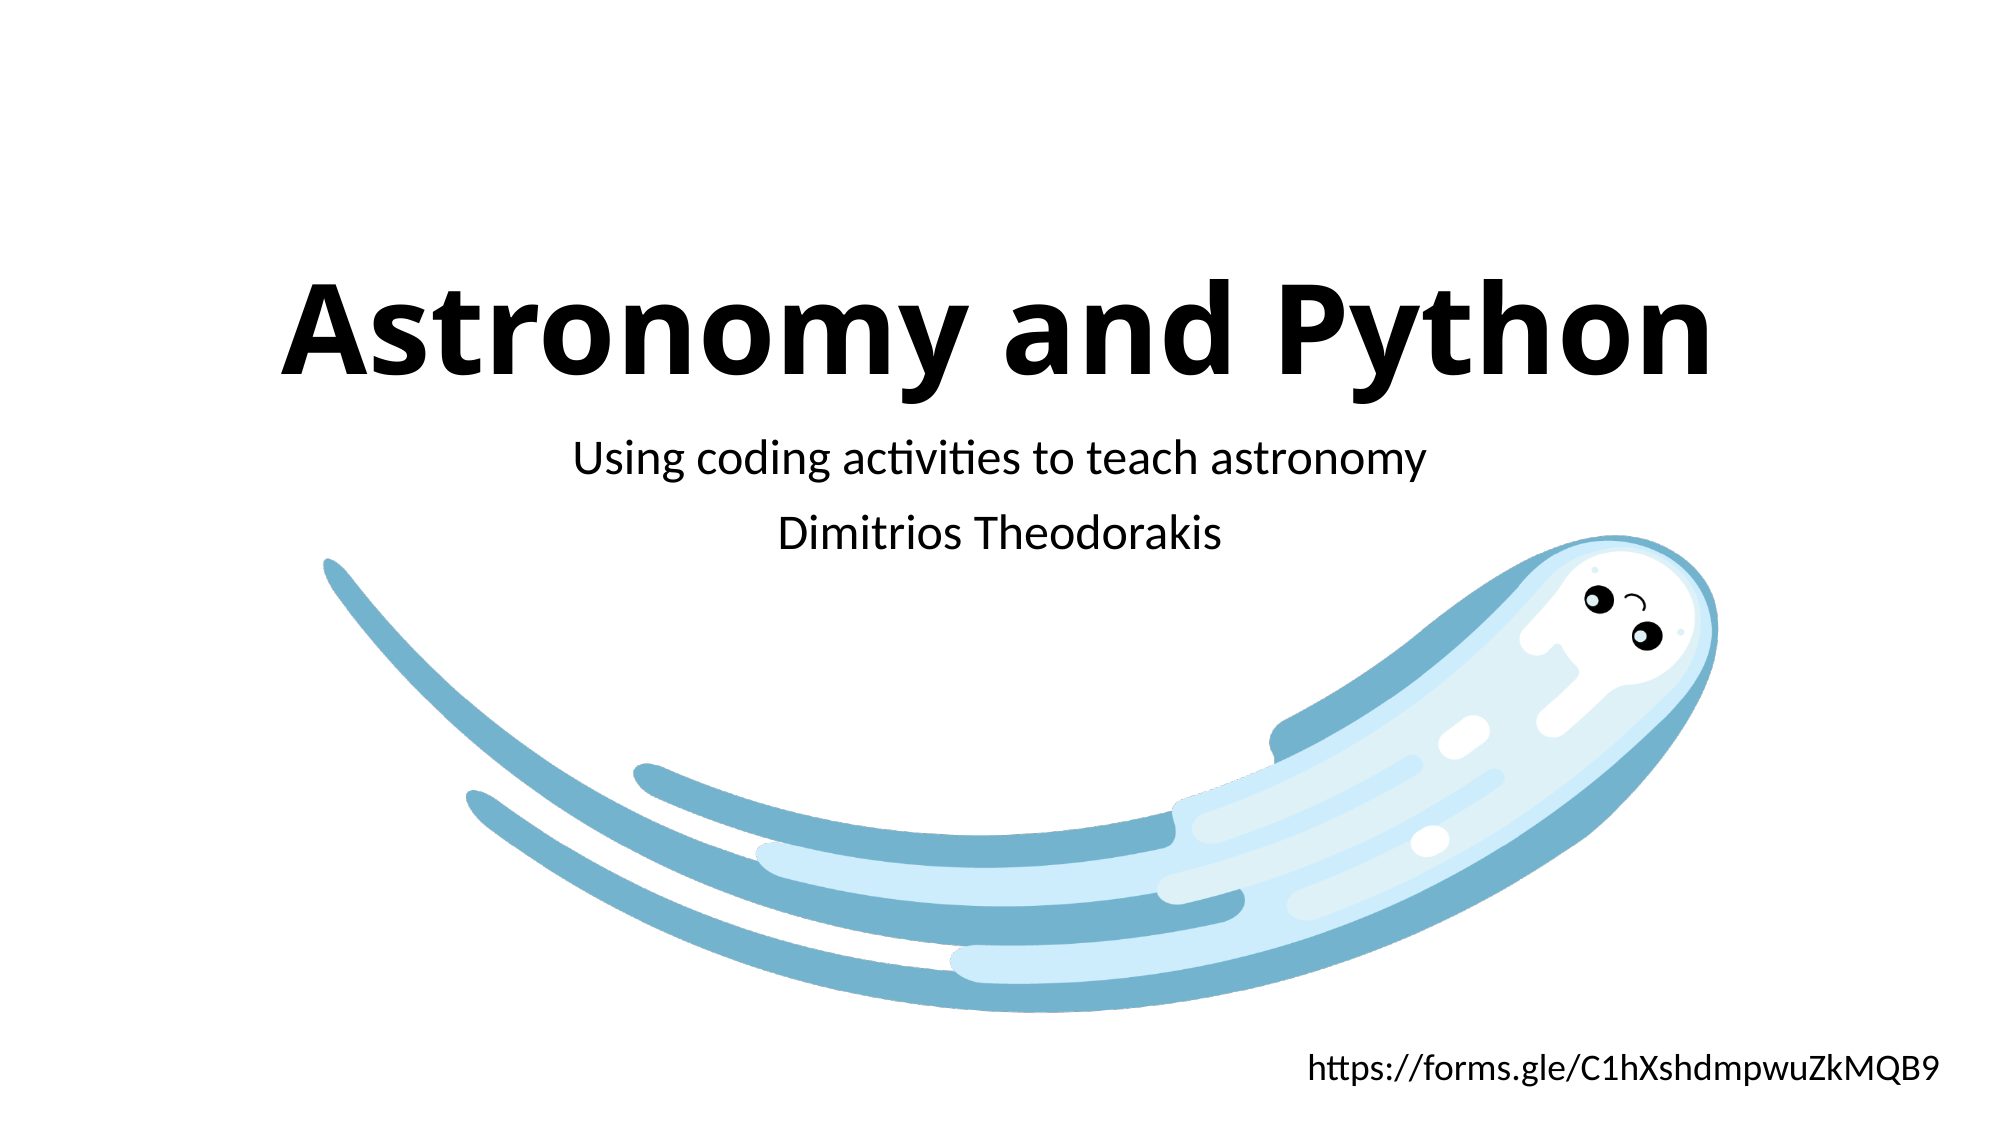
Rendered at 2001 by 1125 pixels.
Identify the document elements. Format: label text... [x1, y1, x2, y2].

title Astronomy and Python [1396, 17, 1750, 409]
title Astronomy and Python [249, 17, 667, 409]
picture [251, 0, 1813, 1125]
text_box https://forms.gle/C1hXshdmpwuZkMQB9 [1396, 1035, 1956, 1096]
